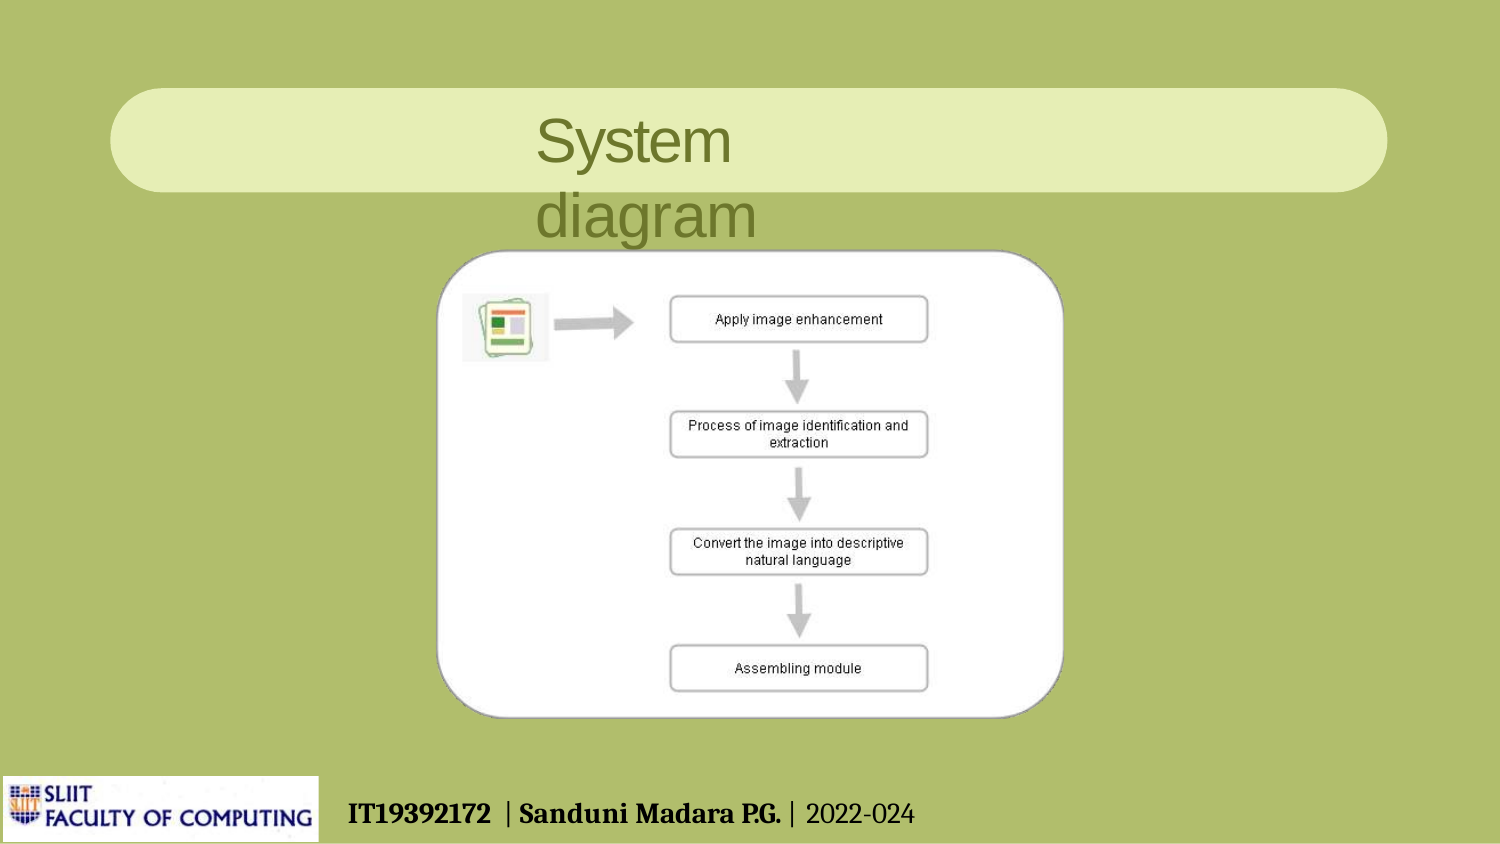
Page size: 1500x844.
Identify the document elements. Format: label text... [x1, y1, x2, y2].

text_box IT19392172 | Sanduni Madara P.G. | 2022-024 [345, 793, 1008, 829]
title System diagram [533, 97, 970, 249]
text_box [3, 776, 319, 842]
text_box [435, 249, 1065, 719]
text_box [110, 88, 1388, 193]
